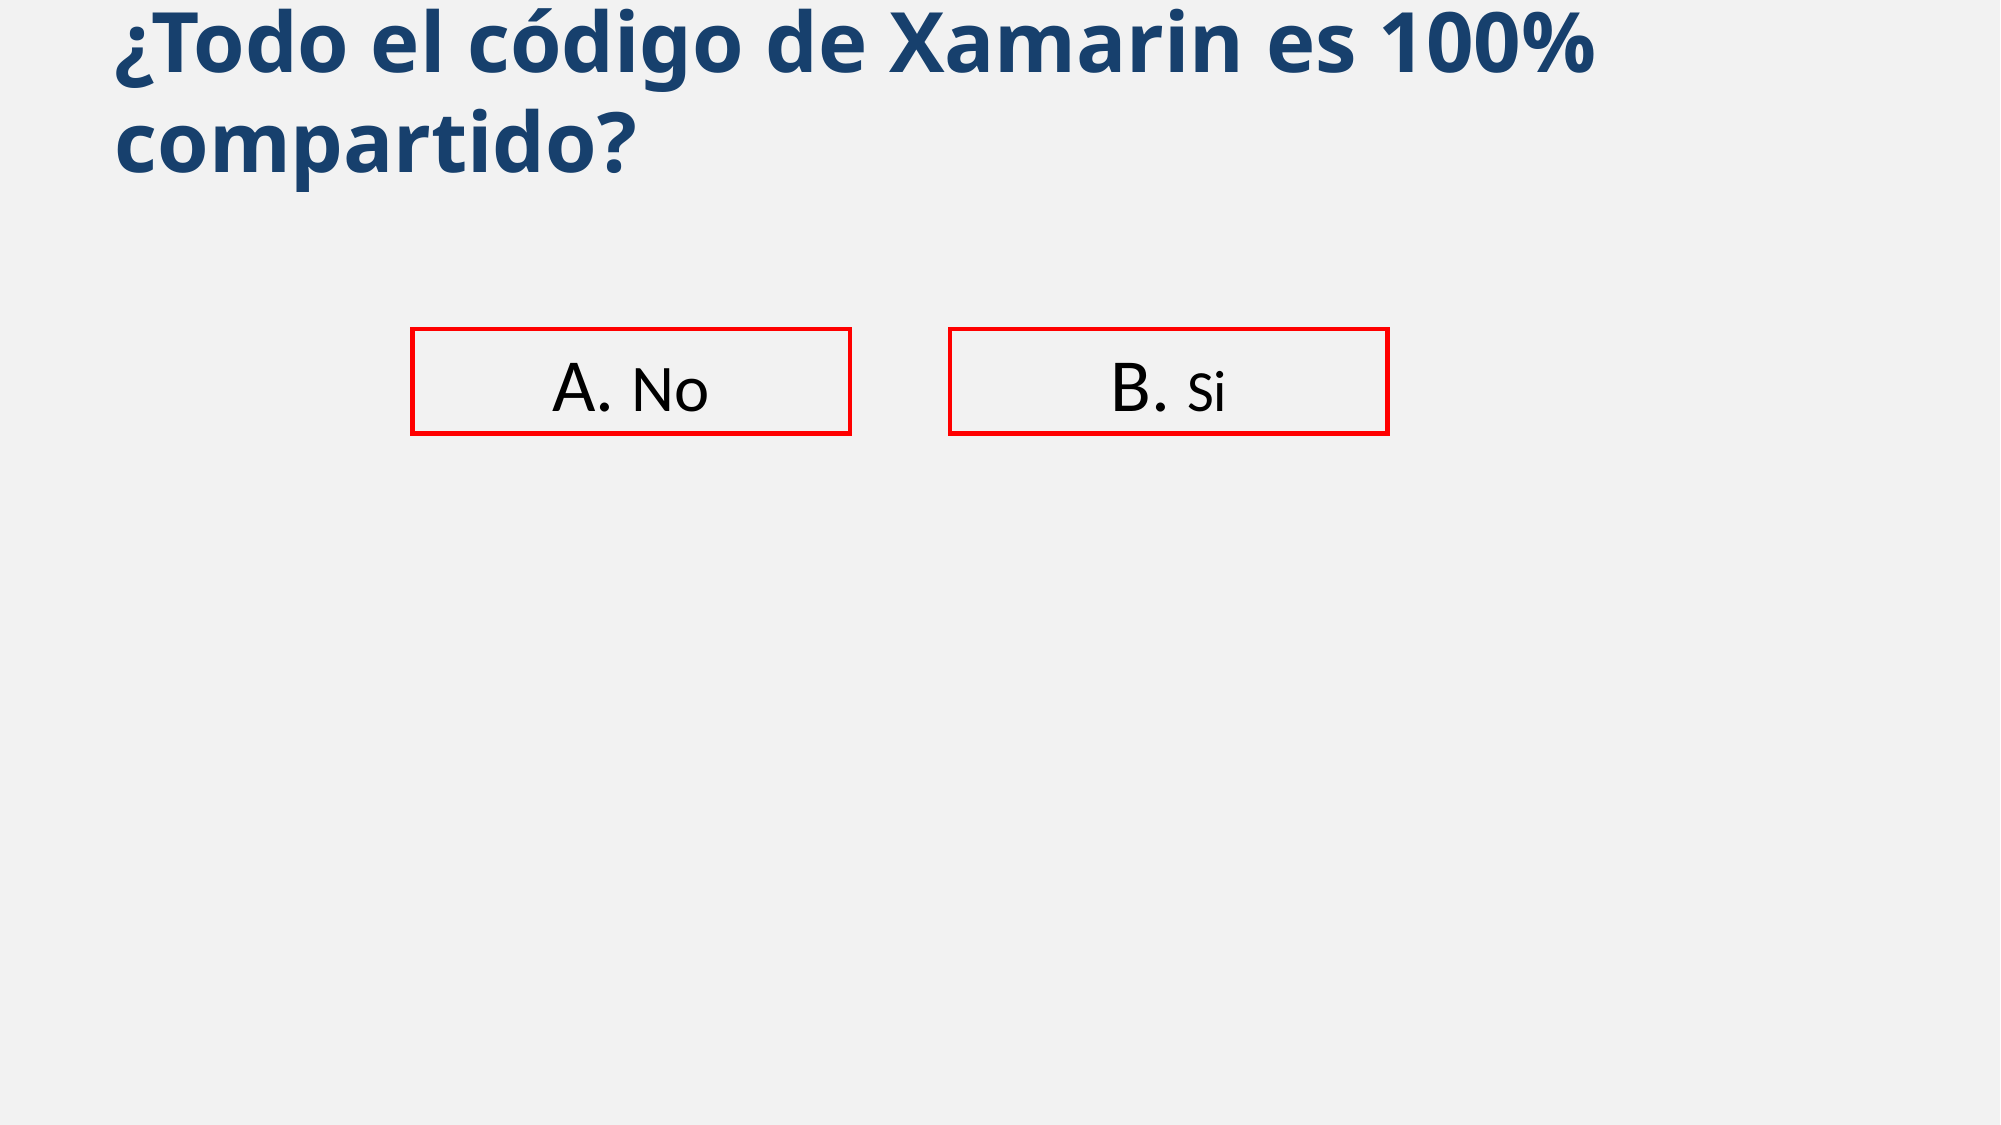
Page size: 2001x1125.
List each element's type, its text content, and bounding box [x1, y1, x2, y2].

title ¿Todo el código de Xamarin es 100% compartido? [99, 45, 1900, 233]
text_box B. Si [949, 329, 1388, 434]
text_box A. No [412, 329, 850, 434]
